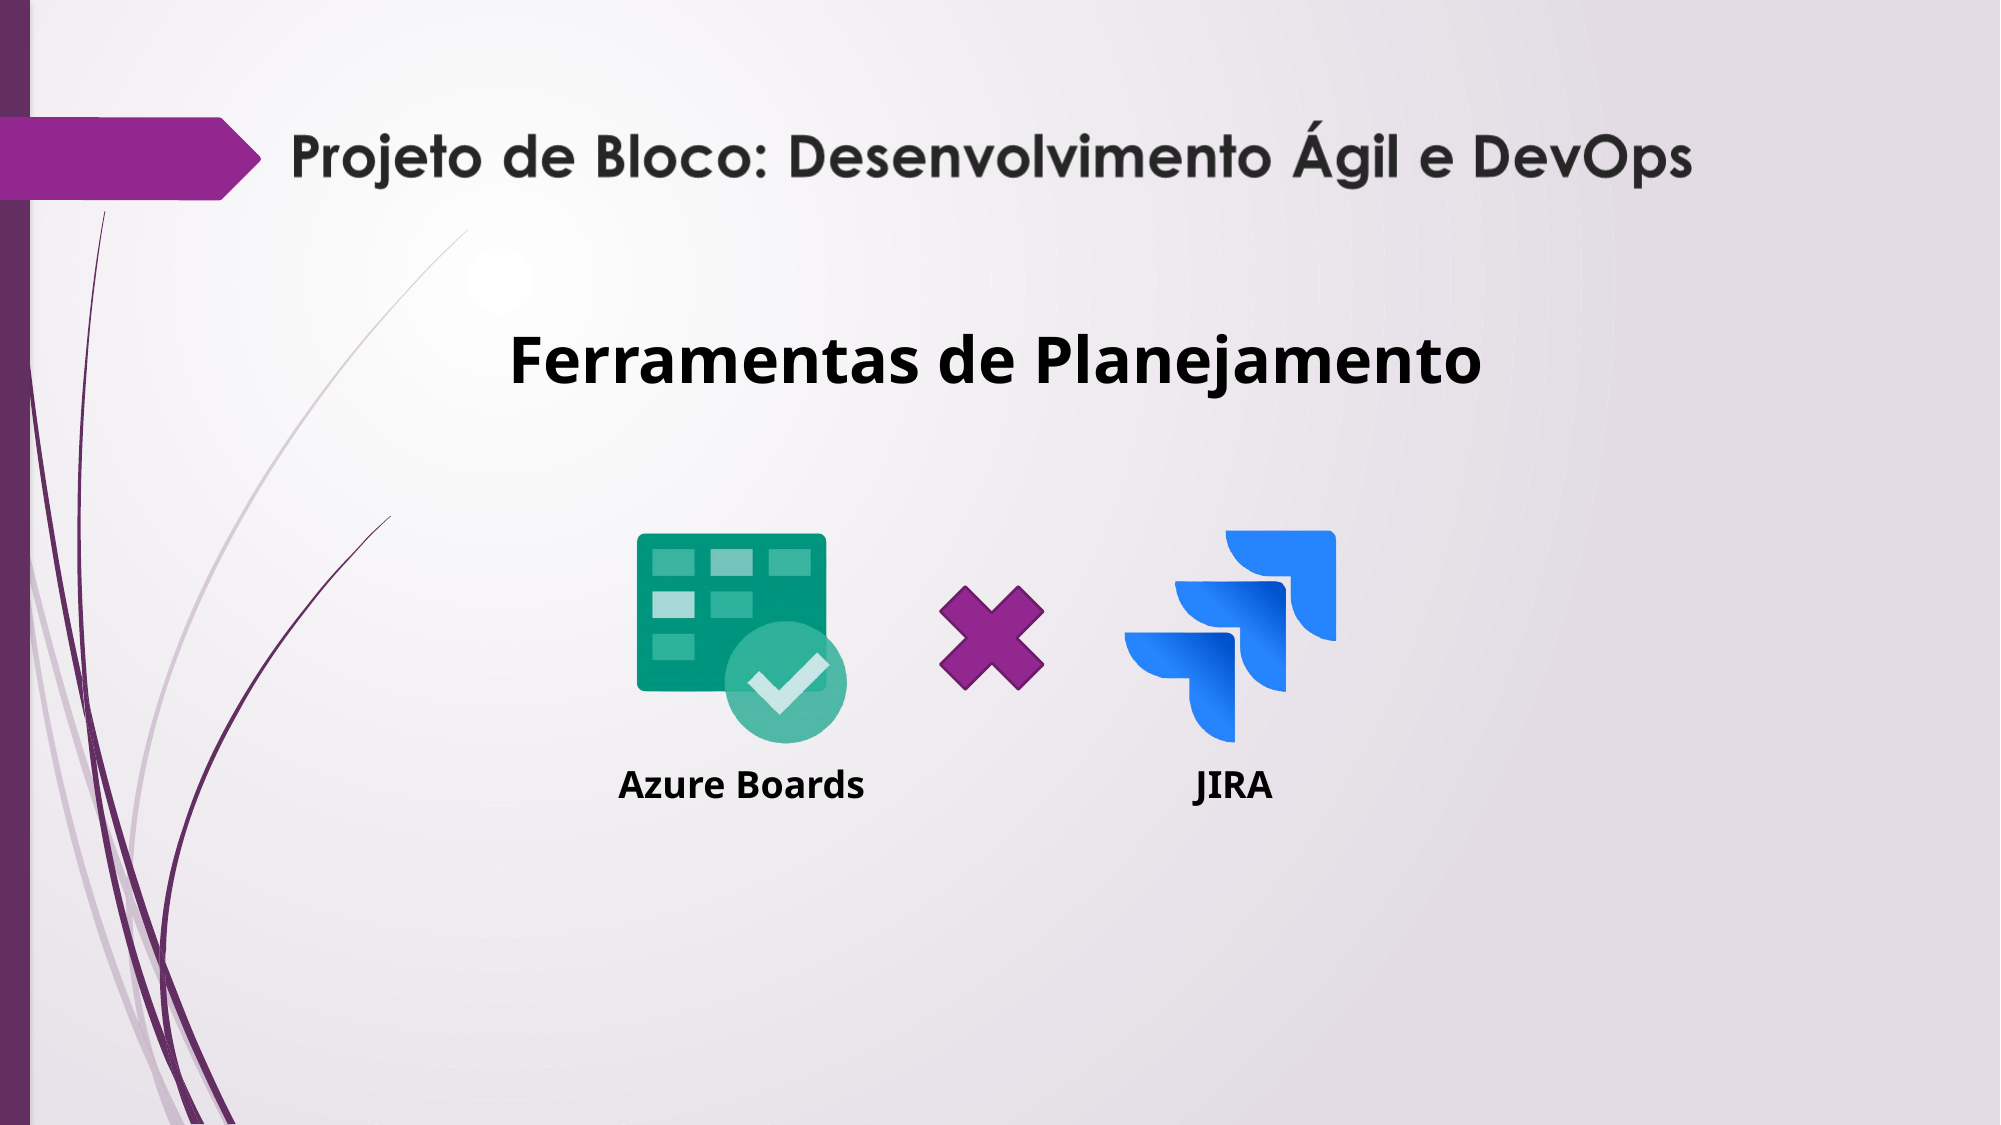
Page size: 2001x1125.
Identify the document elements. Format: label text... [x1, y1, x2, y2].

text_box Ferramentas de Planejamento [493, 295, 1499, 404]
text_box [940, 585, 1045, 691]
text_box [1053, 505, 1407, 815]
picture [254, 100, 1730, 226]
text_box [547, 492, 937, 815]
